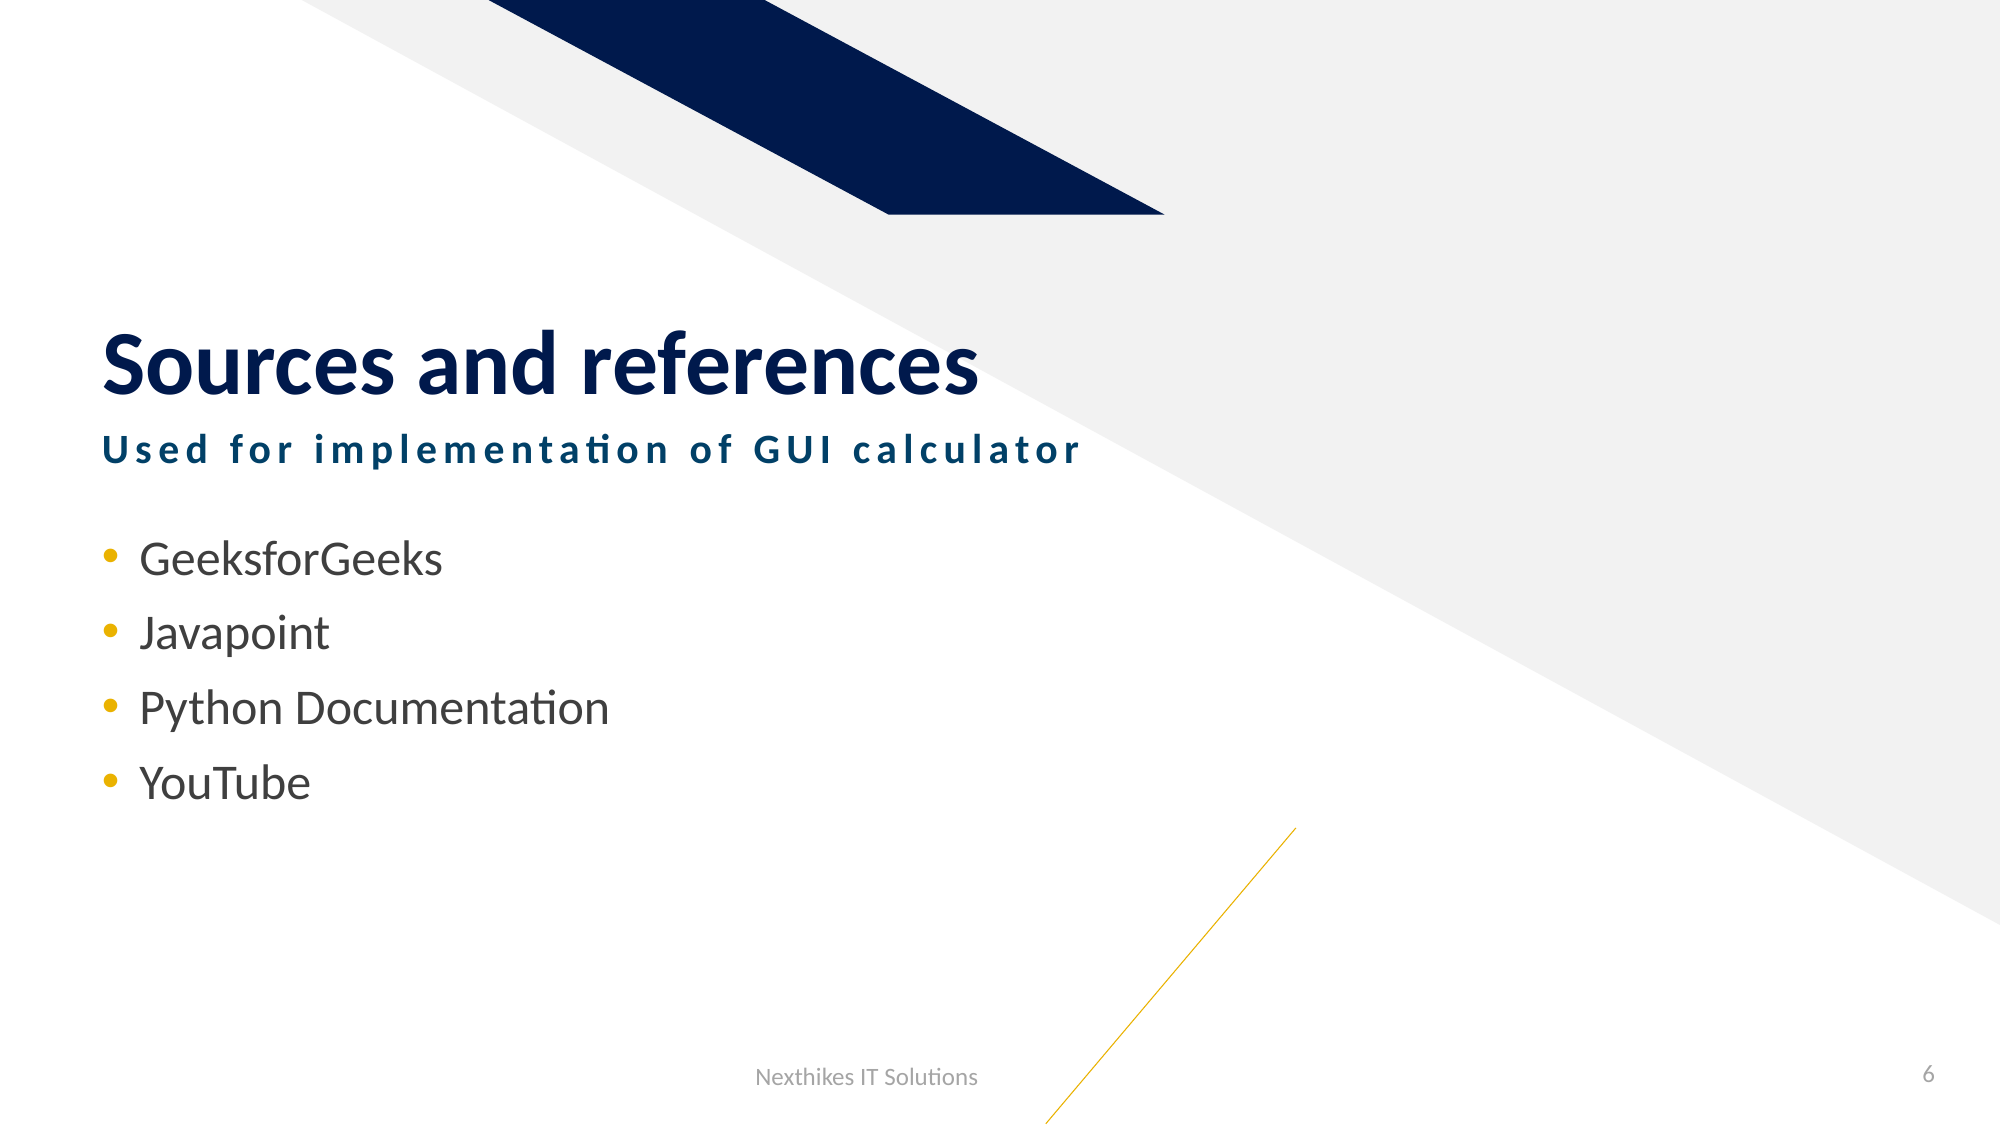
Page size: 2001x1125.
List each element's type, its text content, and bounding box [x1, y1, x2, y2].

list Used for implementation of GUI calculator [87, 420, 1292, 521]
footer Nexthikes IT Solutions [740, 1045, 1416, 1106]
list GeeksforGeeks Javapoint Python Documentation YouTube [87, 524, 898, 1010]
slide_number 6 [1828, 1042, 1950, 1103]
title Sources and references [87, 214, 1292, 415]
